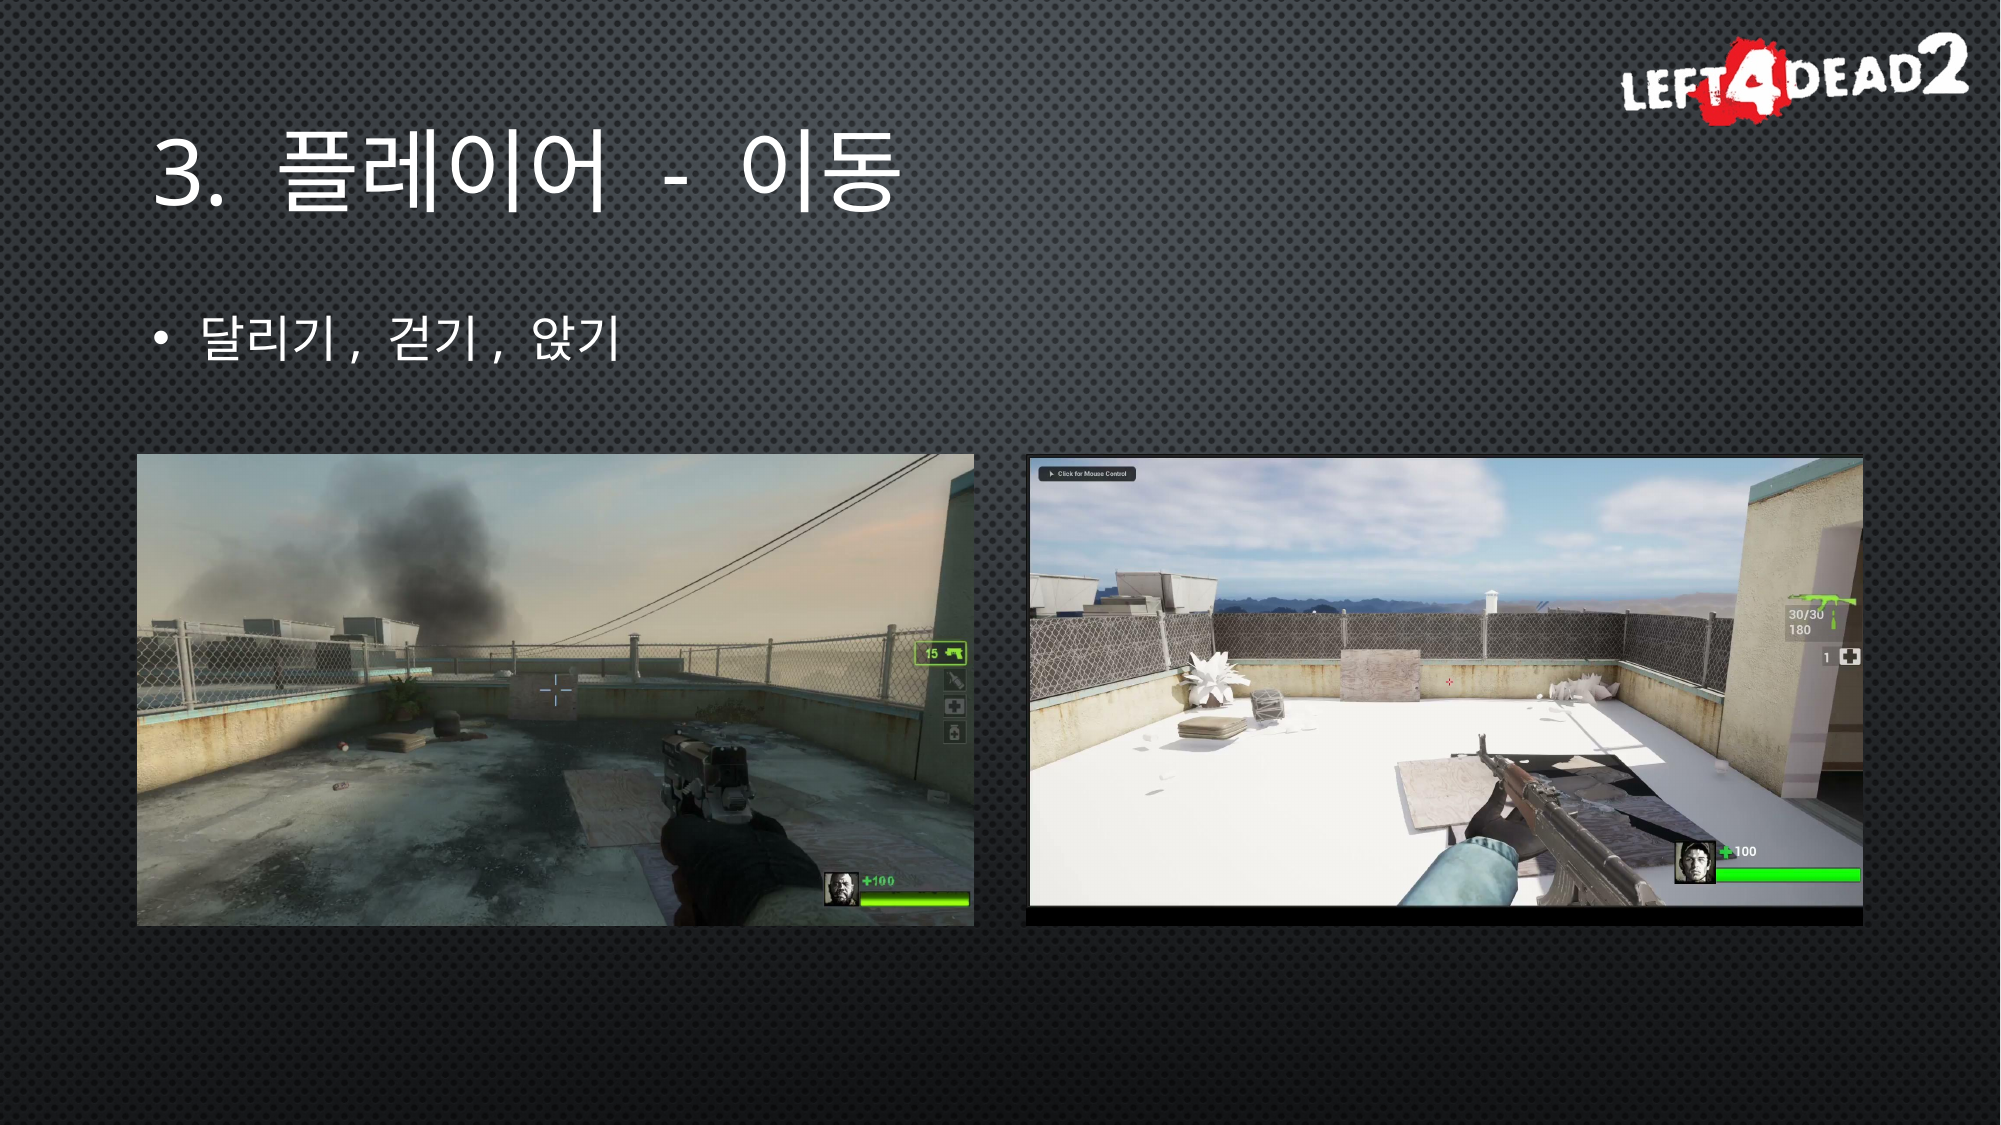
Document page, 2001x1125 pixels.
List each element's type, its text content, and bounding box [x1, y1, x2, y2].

picture [0, 0, 2001, 1125]
list 달리기, 걷기, 앉기 [137, 299, 1863, 1014]
title 3. 플레이어 - 이동 [137, 59, 1863, 278]
